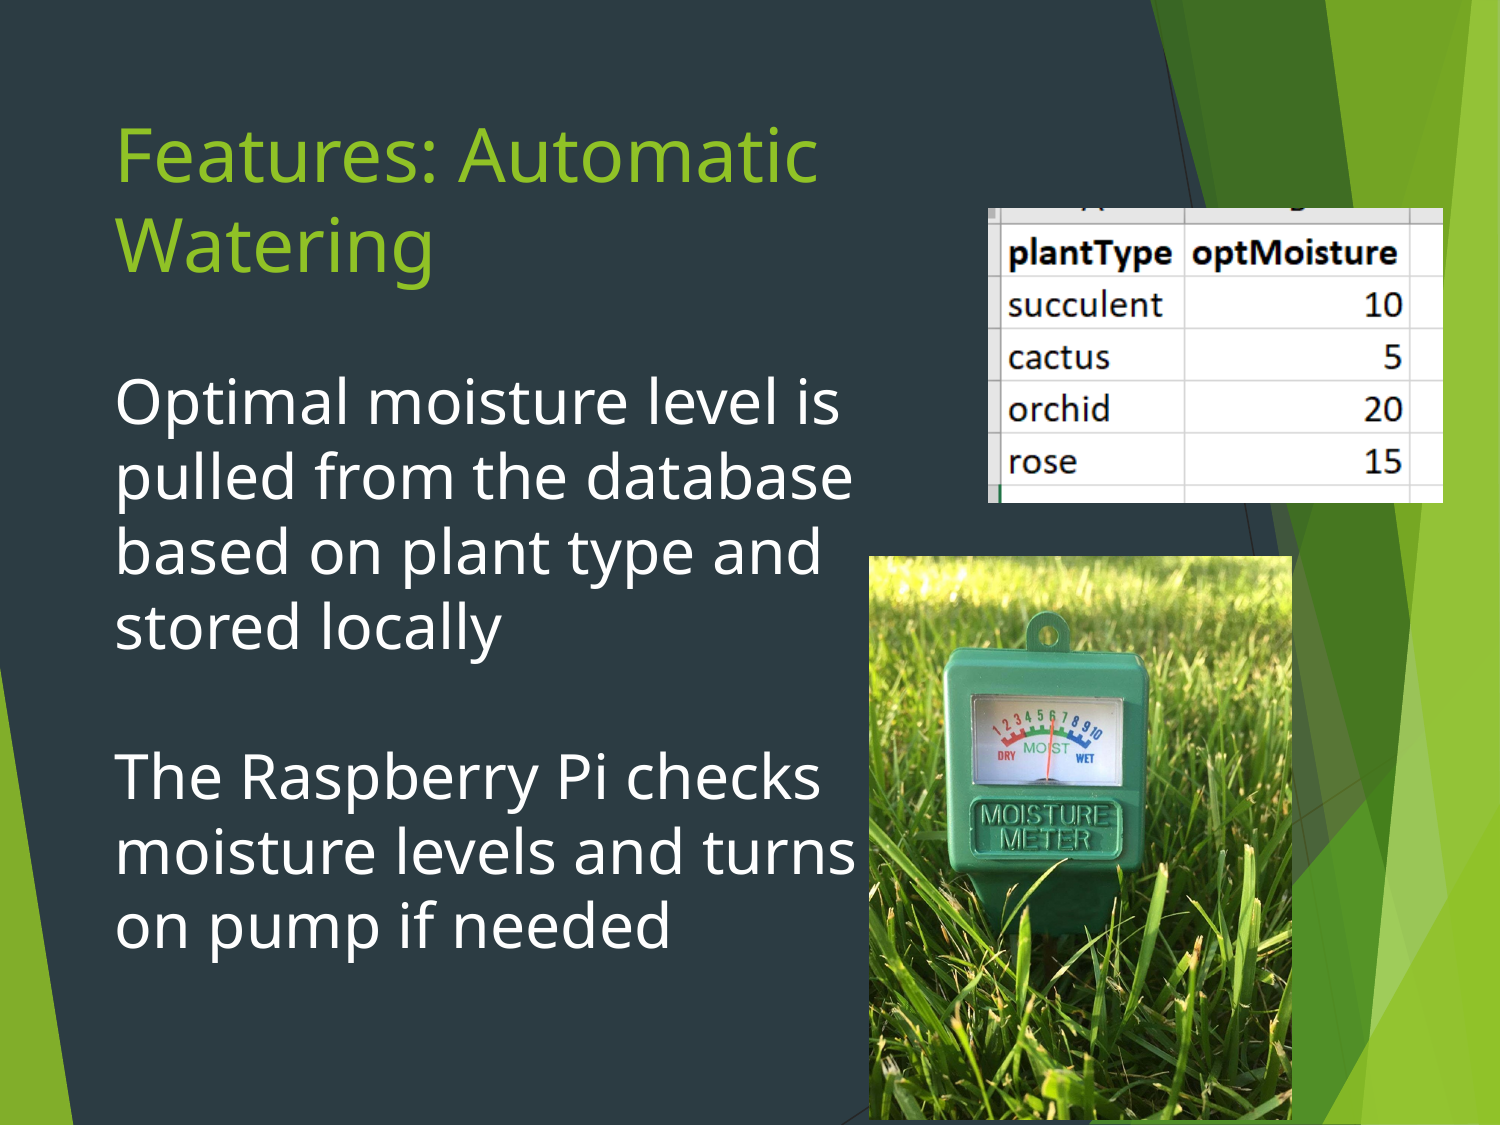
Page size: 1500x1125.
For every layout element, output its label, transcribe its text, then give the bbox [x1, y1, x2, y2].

picture [987, 208, 1443, 503]
list Optimal moisture level is pulled from the database based on plant type and stored locally The Raspberry Pi checks moisture levels and turns on pump if needed [99, 354, 961, 992]
picture [868, 556, 1292, 1120]
title Features: Automatic Watering [99, 99, 1159, 317]
